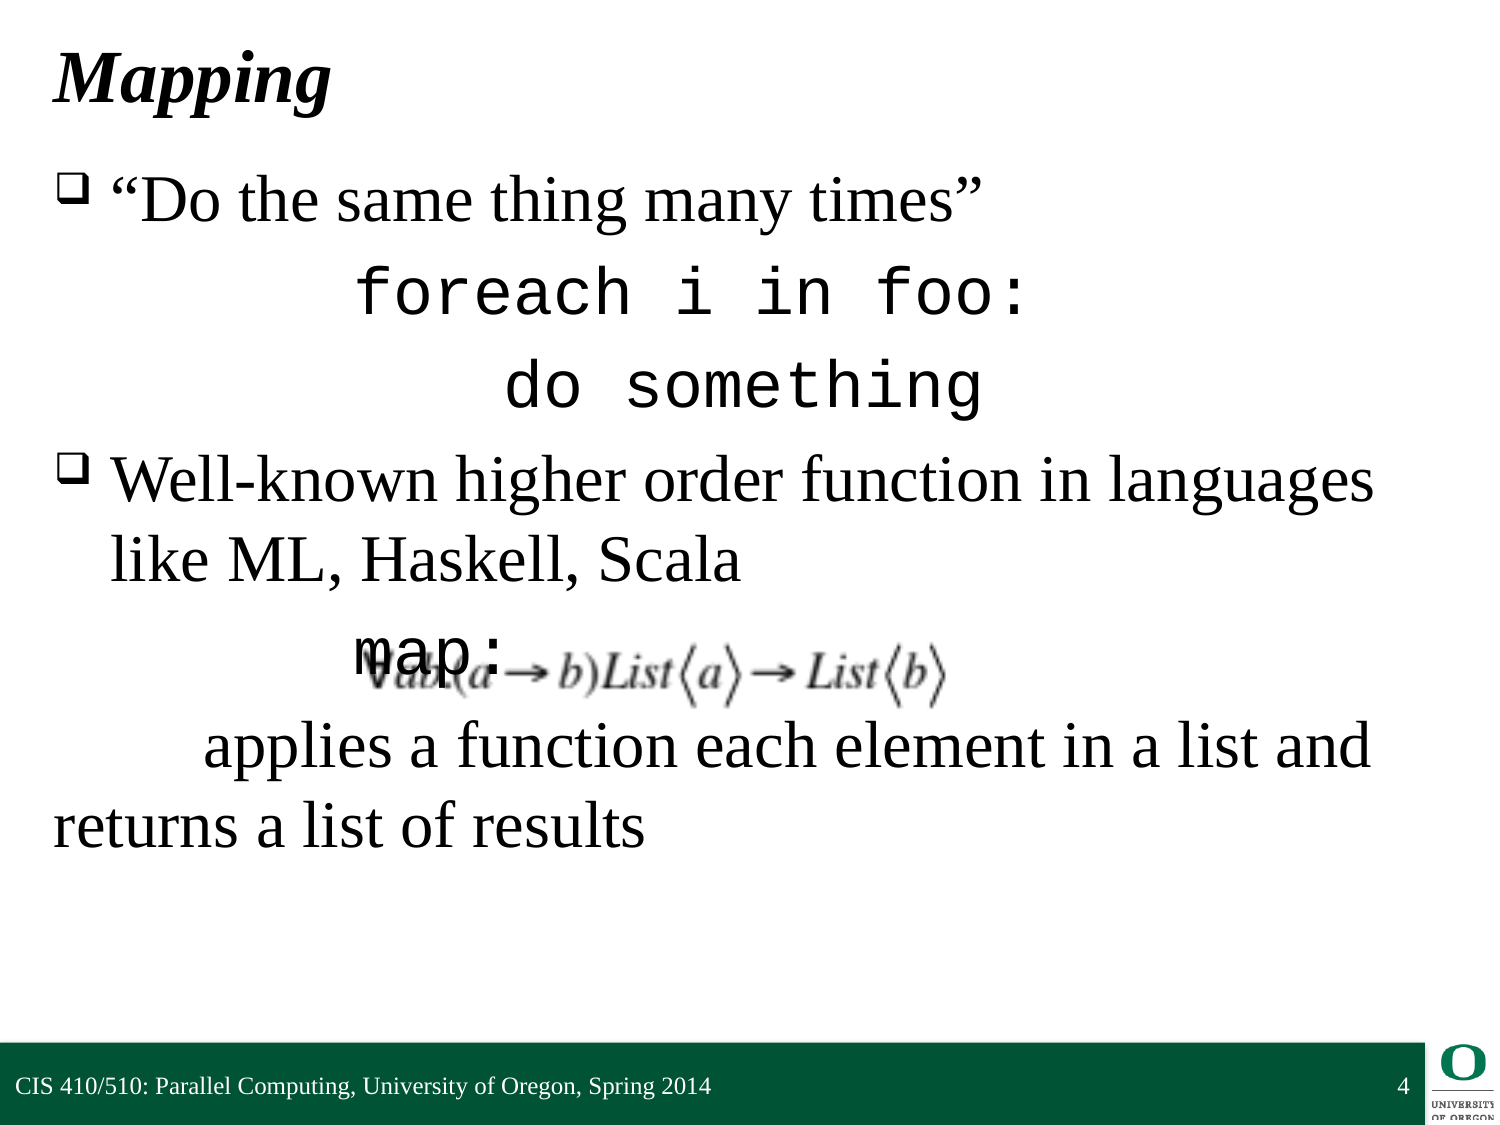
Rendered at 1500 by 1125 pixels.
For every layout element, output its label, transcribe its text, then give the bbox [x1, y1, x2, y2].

title Mapping [39, 0, 1500, 145]
footer CIS 410/510: Parallel Computing, University of Oregon, Spring 2014 [0, 1044, 988, 1125]
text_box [356, 637, 949, 713]
list “Do the same thing many times” foreach i in foo: do something Well-known higher order function in languages like ML, Haskell, Scala map: applies a function each element in a list and returns a list of results [39, 147, 1500, 1046]
slide_number 4 [1074, 1044, 1425, 1125]
